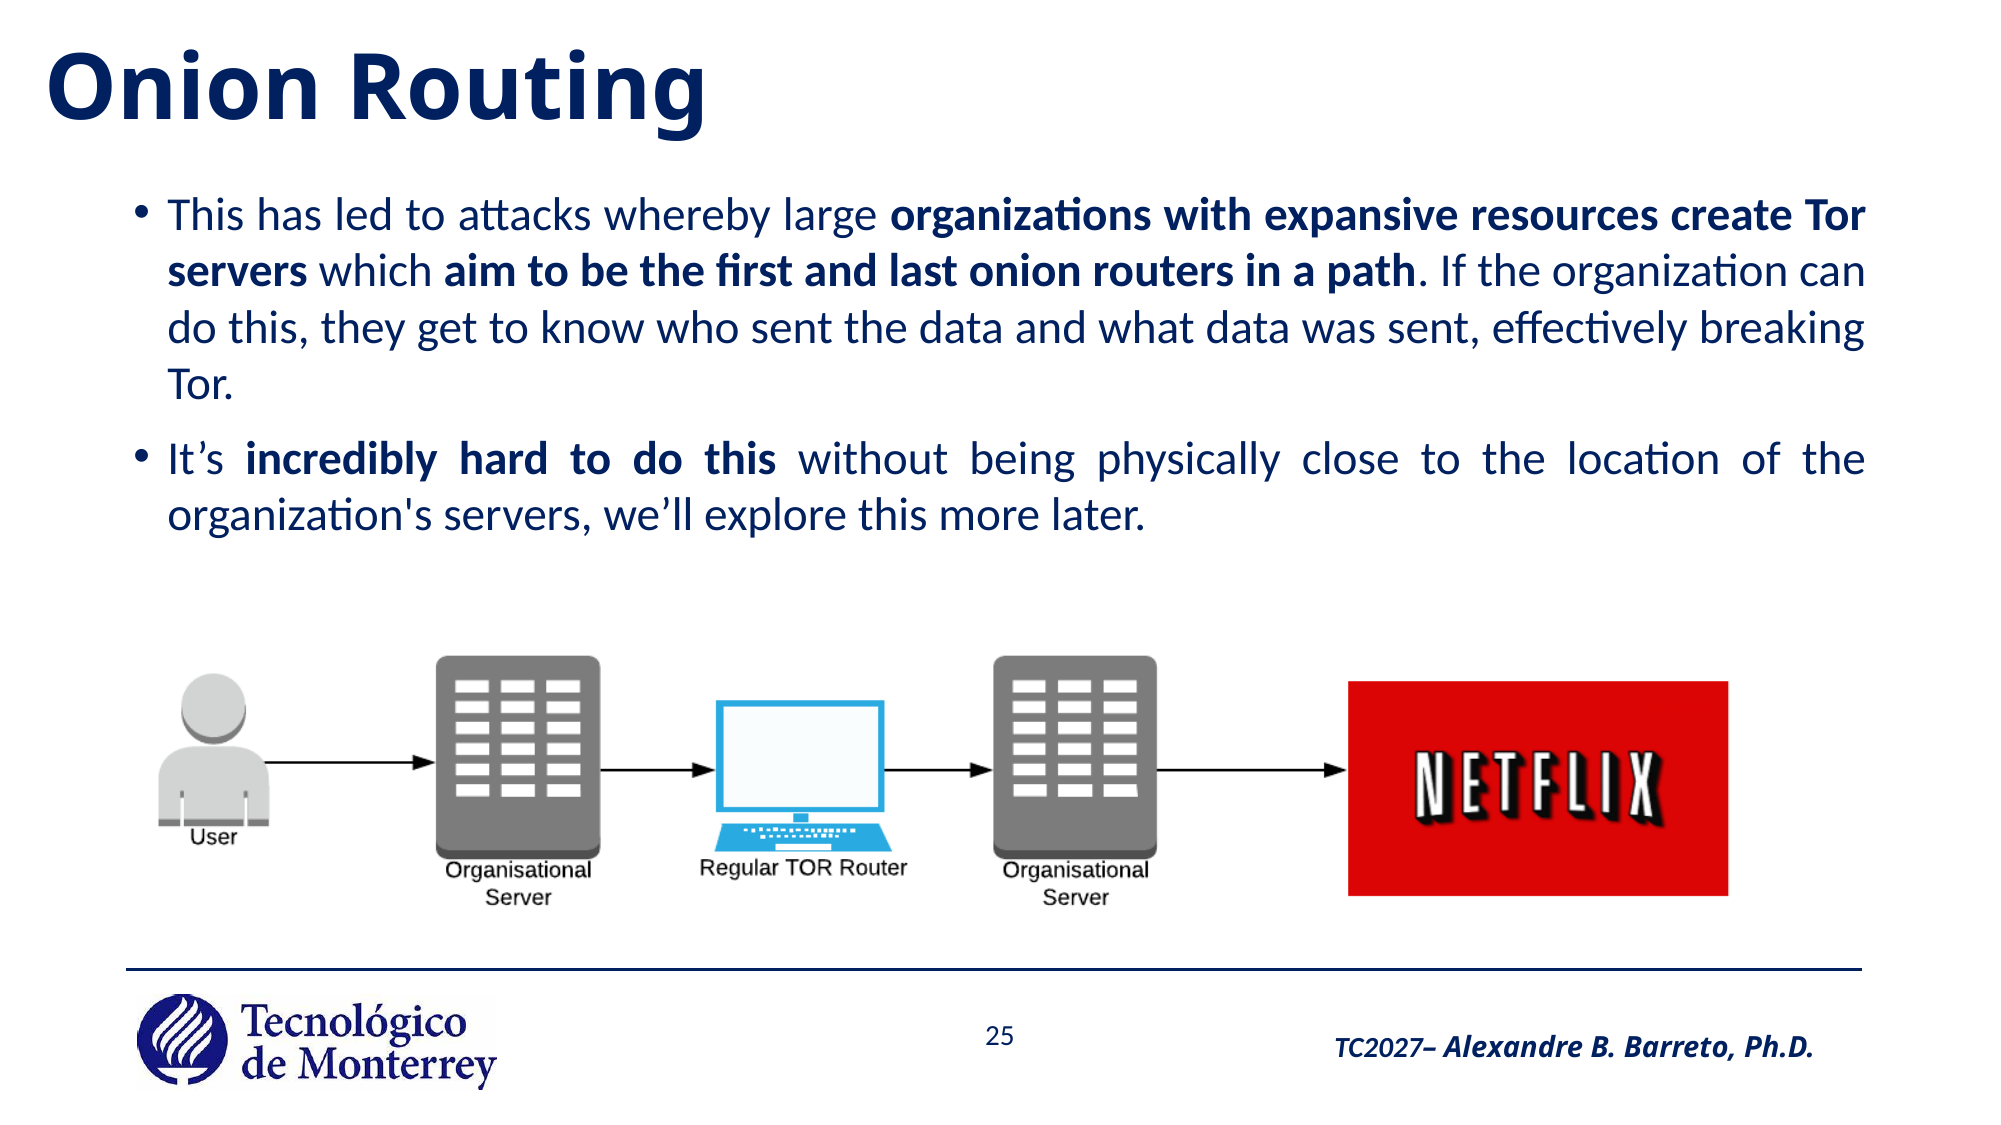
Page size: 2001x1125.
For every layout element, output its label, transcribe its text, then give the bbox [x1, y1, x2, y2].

picture [137, 994, 497, 1090]
picture [108, 605, 1779, 947]
title Onion Routing [29, 4, 1755, 176]
list This has led to attacks whereby large organizations with expansive resources create Tor servers which aim to be the first and last onion routers in a path. If the organization can do this, they get to know who sent the data and what data was sent, effectively breaking Tor. It’s incredibly hard to do this without being physically close to the location of the organization's servers, we’ll explore this more later. [118, 175, 1882, 549]
